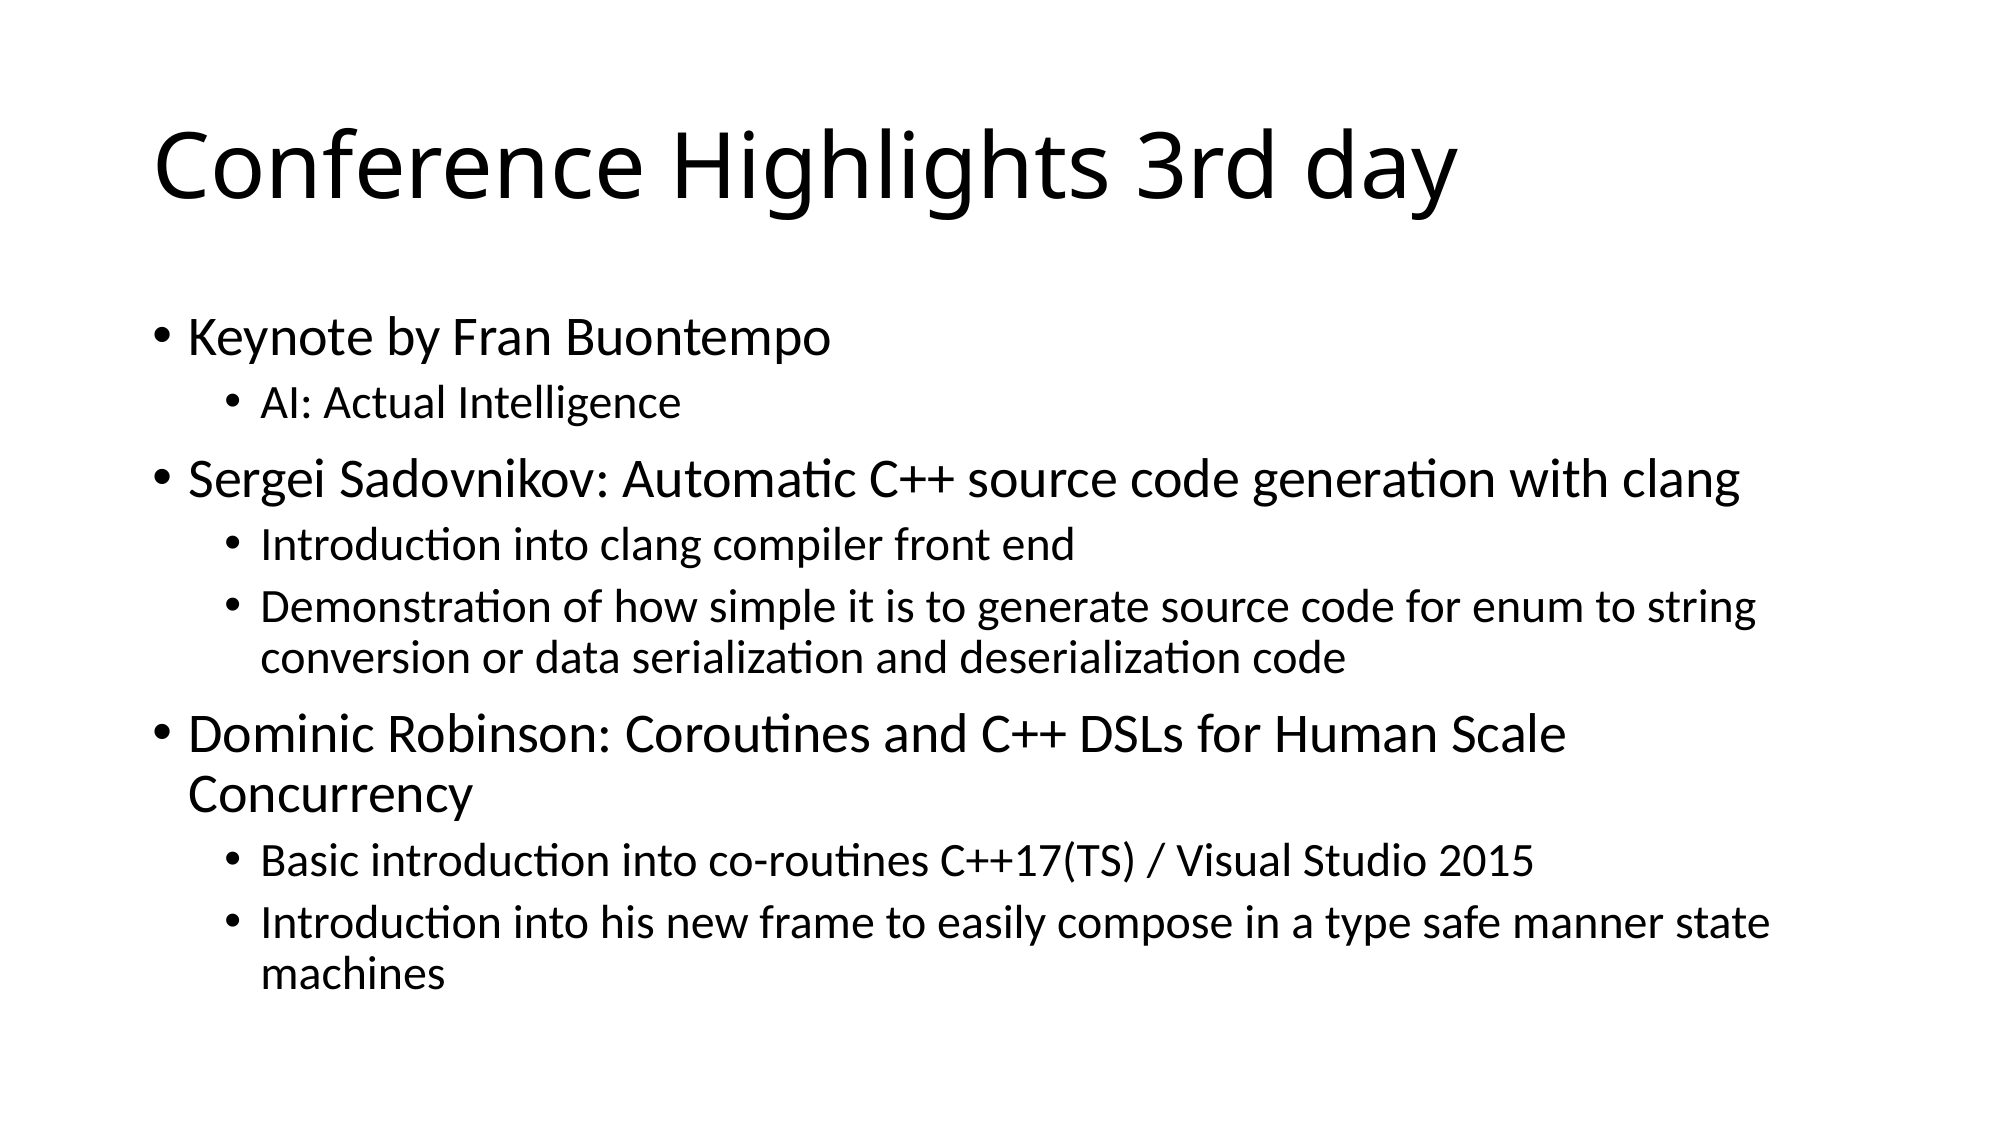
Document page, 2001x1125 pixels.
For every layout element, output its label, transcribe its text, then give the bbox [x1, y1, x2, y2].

title Conference Highlights 3rd day [137, 59, 1863, 278]
list Keynote by Fran Buontempo AI: Actual Intelligence Sergei Sadovnikov: Automatic C++ source code generation with clang Introduction into clang compiler front end Demonstration of how simple it is to generate source code for enum to string conversion or data serialization and deserialization code Dominic Robinson: Coroutines and C++ DSLs for Human Scale Concurrency Basic introduction into co-routines C++17(TS) / Visual Studio 2015 Introduction into his new frame to easily compose in a type safe manner state machines [137, 299, 1863, 1014]
